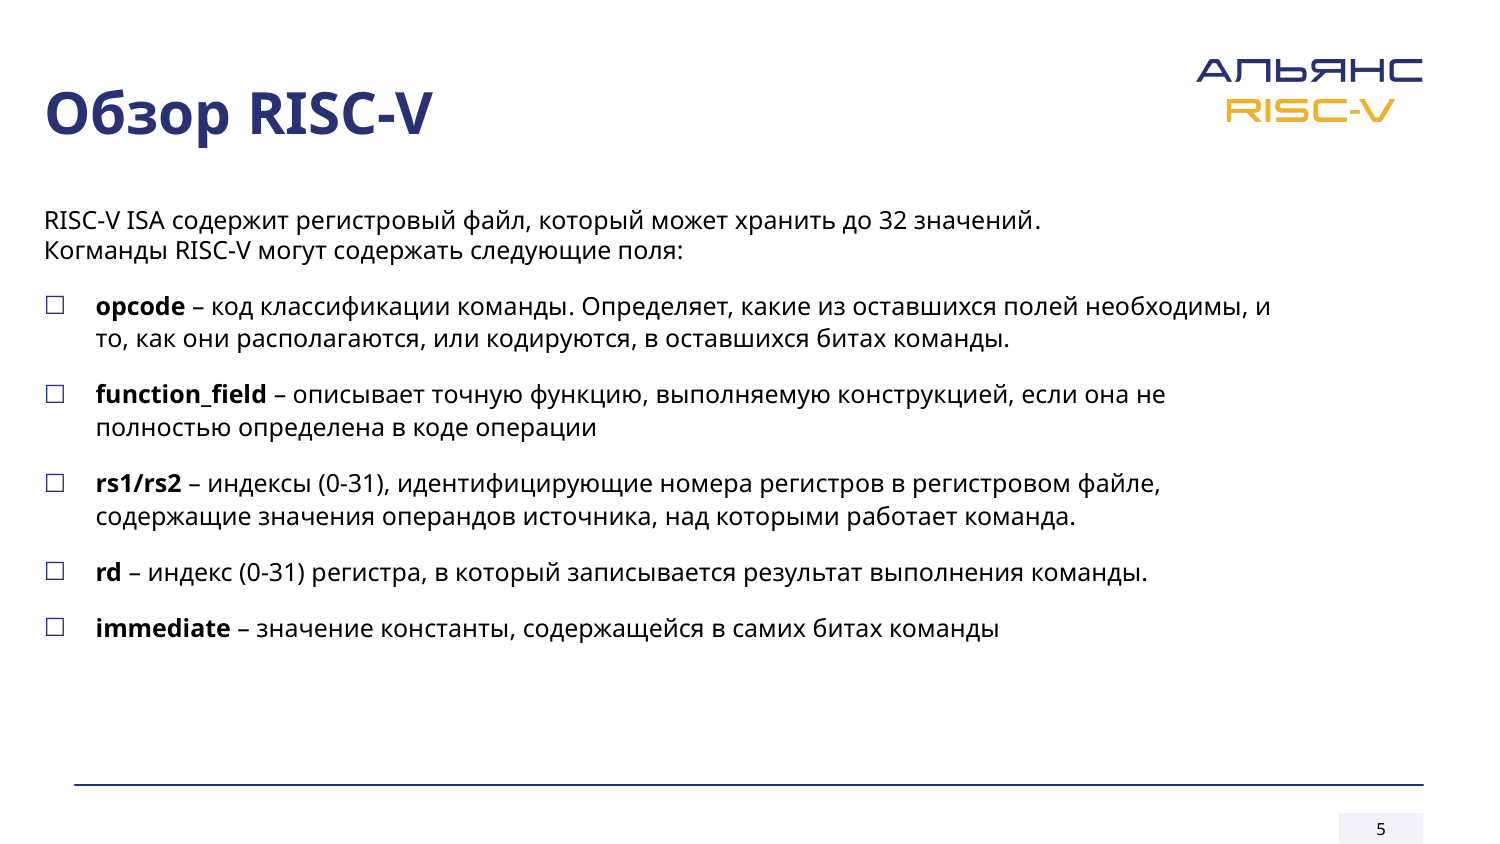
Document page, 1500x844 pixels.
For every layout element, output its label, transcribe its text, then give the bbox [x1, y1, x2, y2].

picture [1196, 59, 1423, 122]
text_box RISC-V ISA содержит регистровый файл, который может хранить до 32 значений. Когманды RISC-V могут содержать следующие поля: opcode – код классификации команды. Определяет, какие из оставшихся полей необходимы, и то, как они располагаются, или кодируются, в оставшихся битах команды. function_field – описывает точную функцию, выполняемую конструкцией, если она не полностью определена в коде операции rs1/rs2 – индексы (0-31), идентифицирующие номера регистров в регистровом файле, содержащие значения операндов источника, над которыми работает команда. rd – индекс (0-31) регистра, в который записывается результат выполнения команды. immediate – значение константы, содержащейся в самих битах команды [29, 197, 1291, 706]
title Обзор RISC-V [29, 61, 1222, 126]
